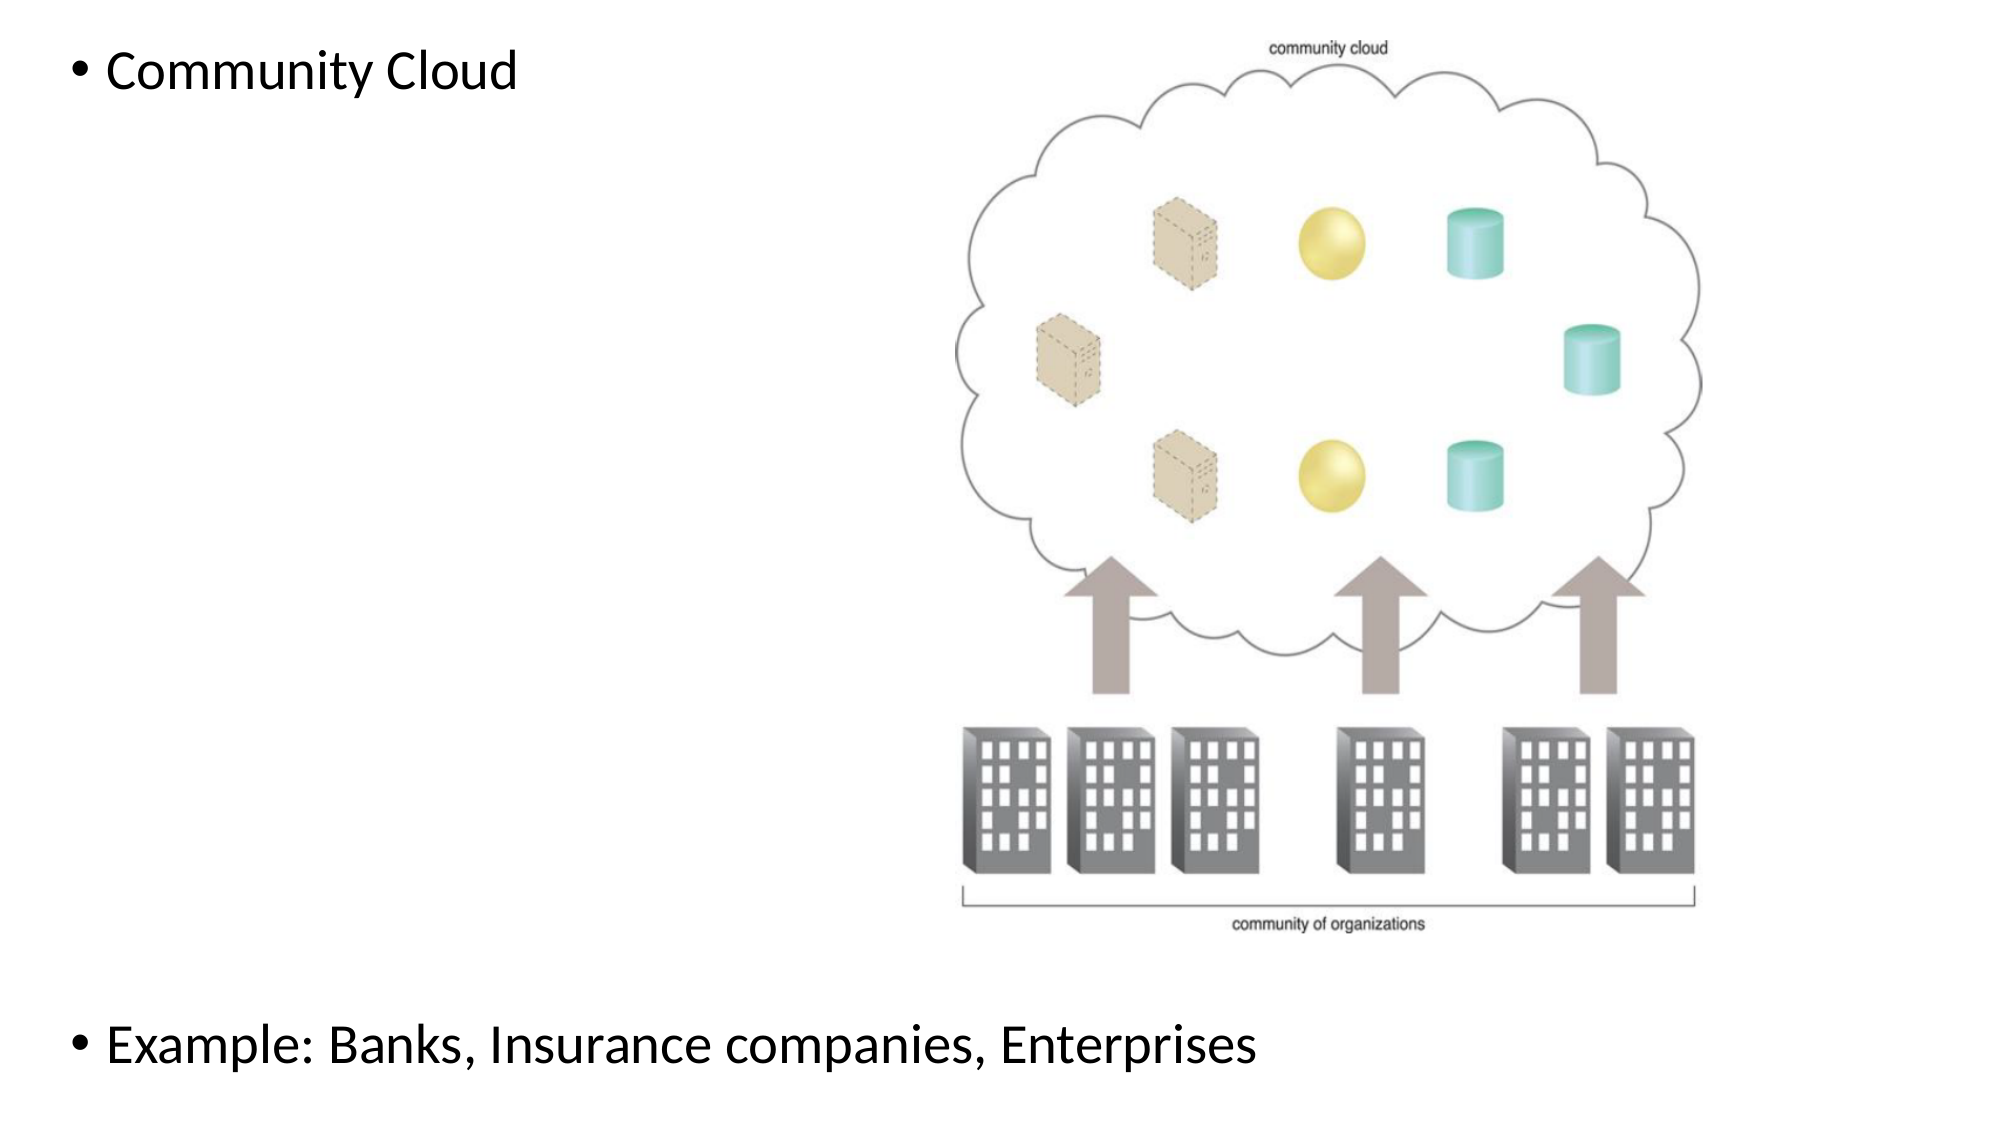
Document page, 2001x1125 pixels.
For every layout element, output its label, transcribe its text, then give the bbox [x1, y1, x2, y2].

picture [831, 0, 1835, 954]
list Community Cloud Example: Banks, Insurance companies, Enterprises [55, 33, 1980, 1085]
